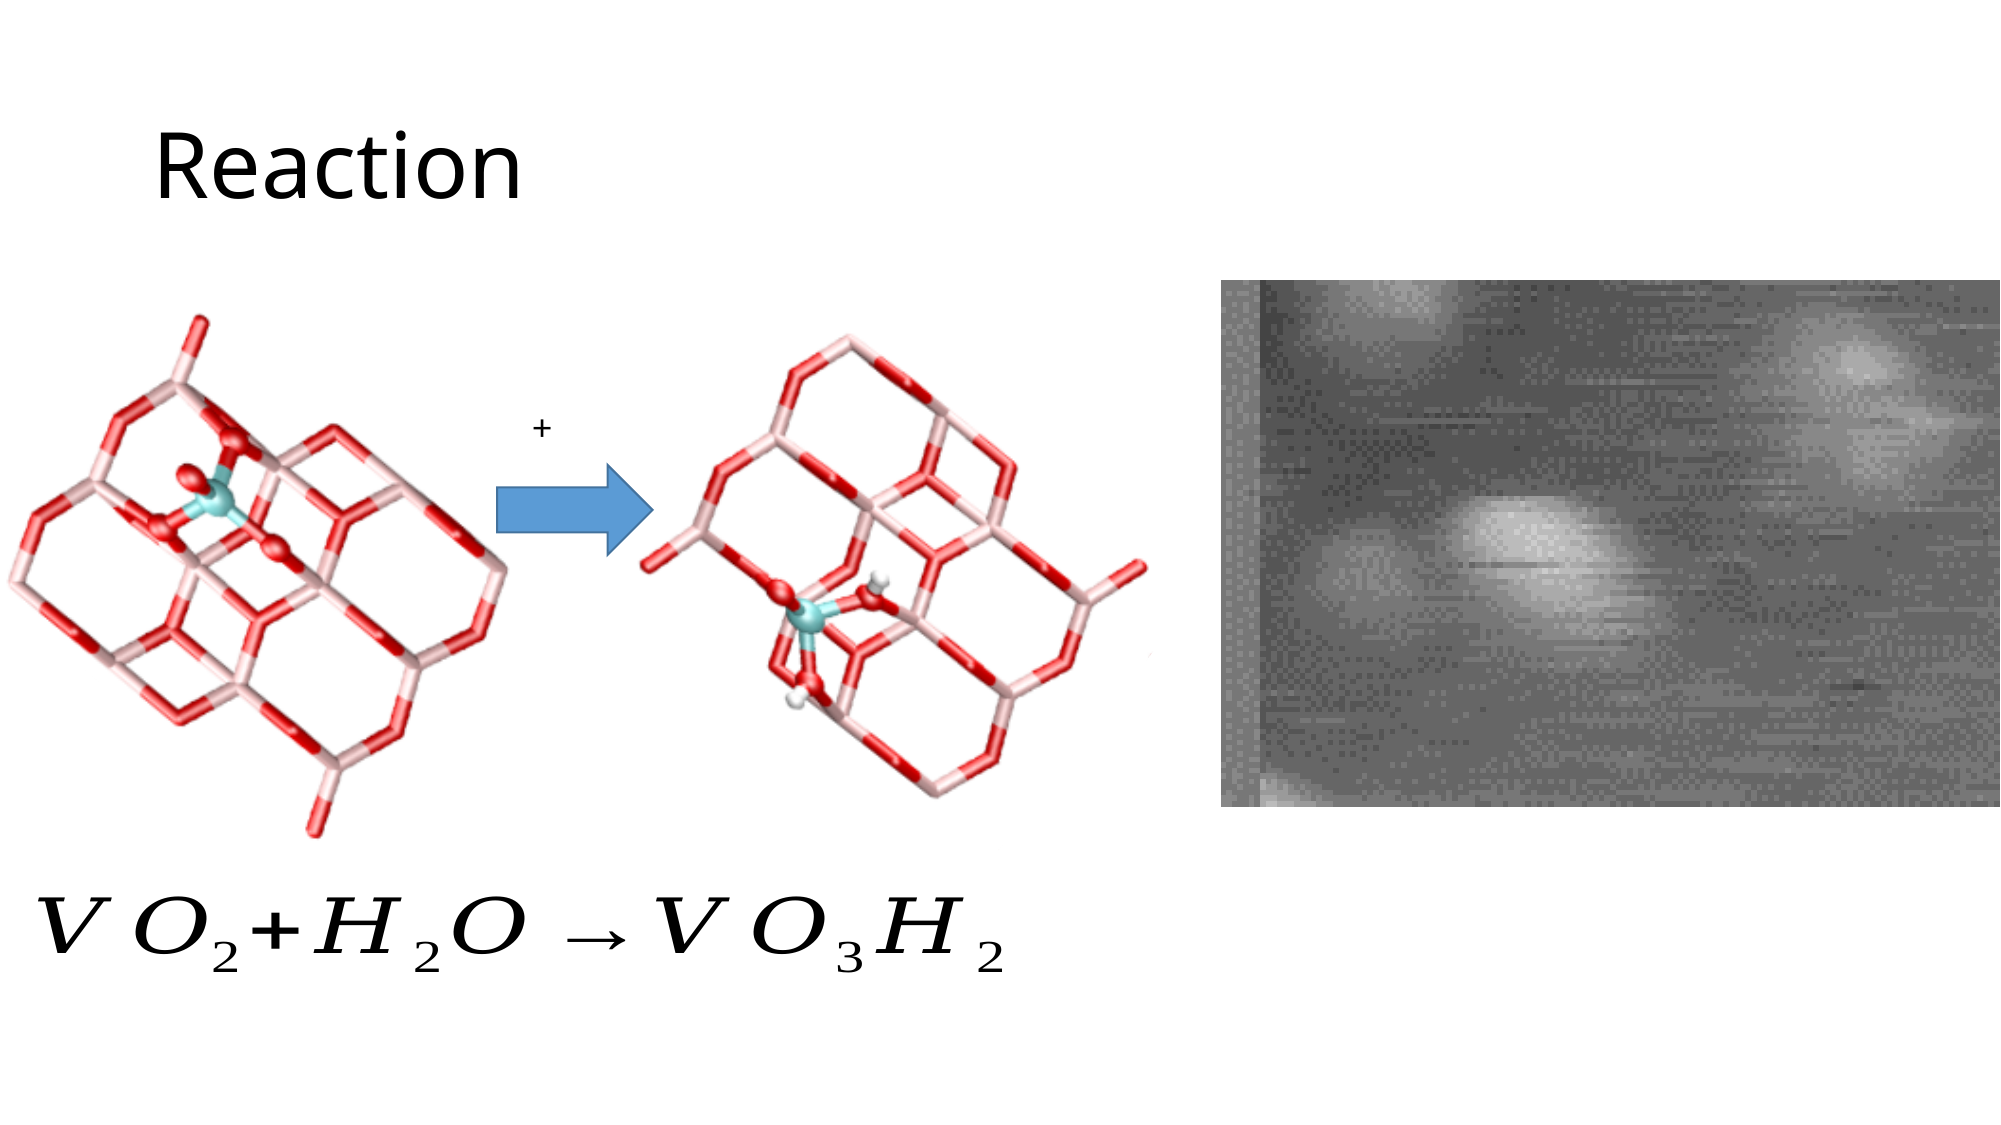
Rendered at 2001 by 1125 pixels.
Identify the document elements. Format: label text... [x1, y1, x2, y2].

title Reaction [137, 59, 1863, 278]
text_box [513, 462, 651, 558]
picture [20, 392, 513, 765]
picture [651, 394, 1144, 764]
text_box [1220, 280, 2000, 808]
